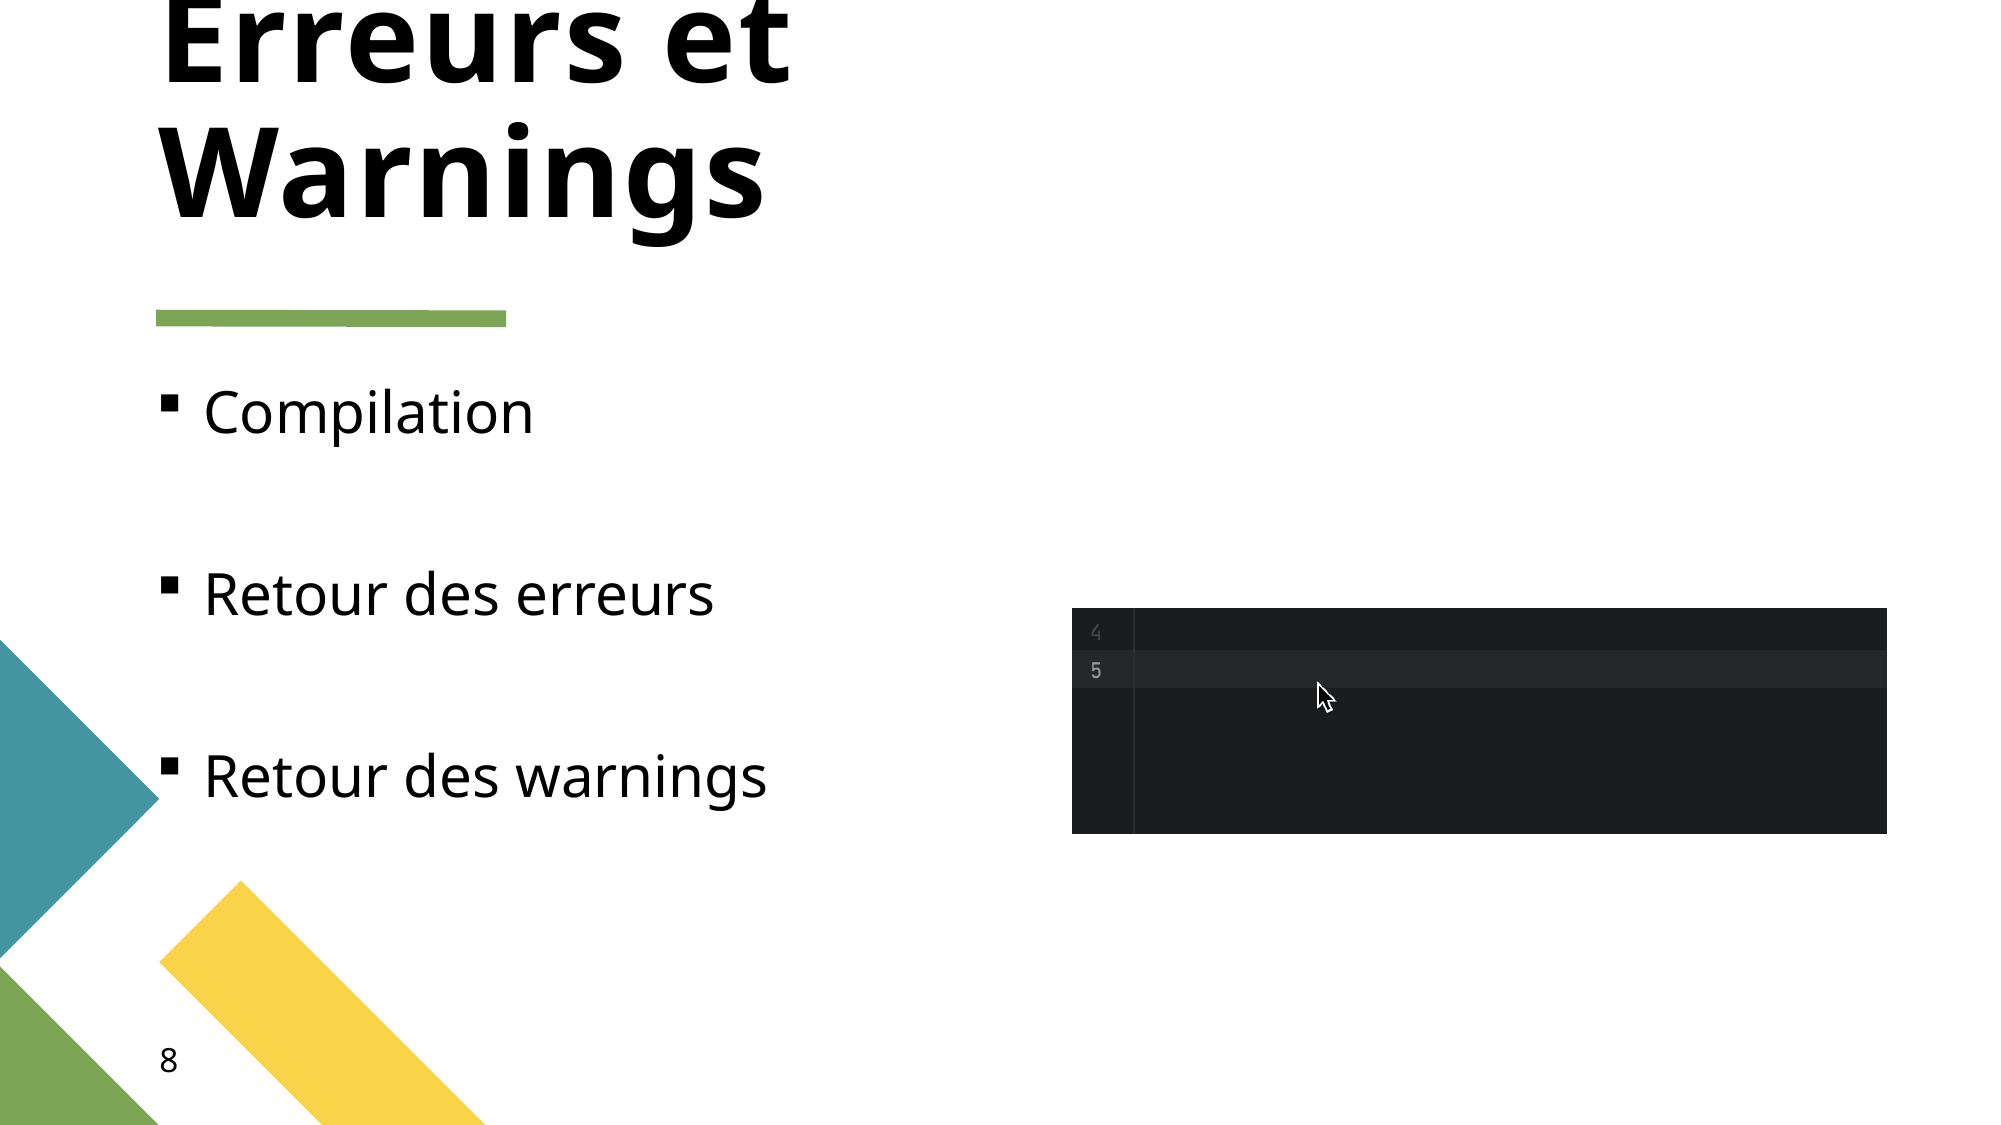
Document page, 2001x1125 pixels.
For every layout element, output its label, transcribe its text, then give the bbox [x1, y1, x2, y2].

slide_number 8 [159, 1038, 246, 1080]
list Compilation Retour des erreurs Retour des warnings [156, 375, 907, 835]
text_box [1071, 607, 1888, 835]
title Erreurs et Warnings [158, 144, 1340, 245]
